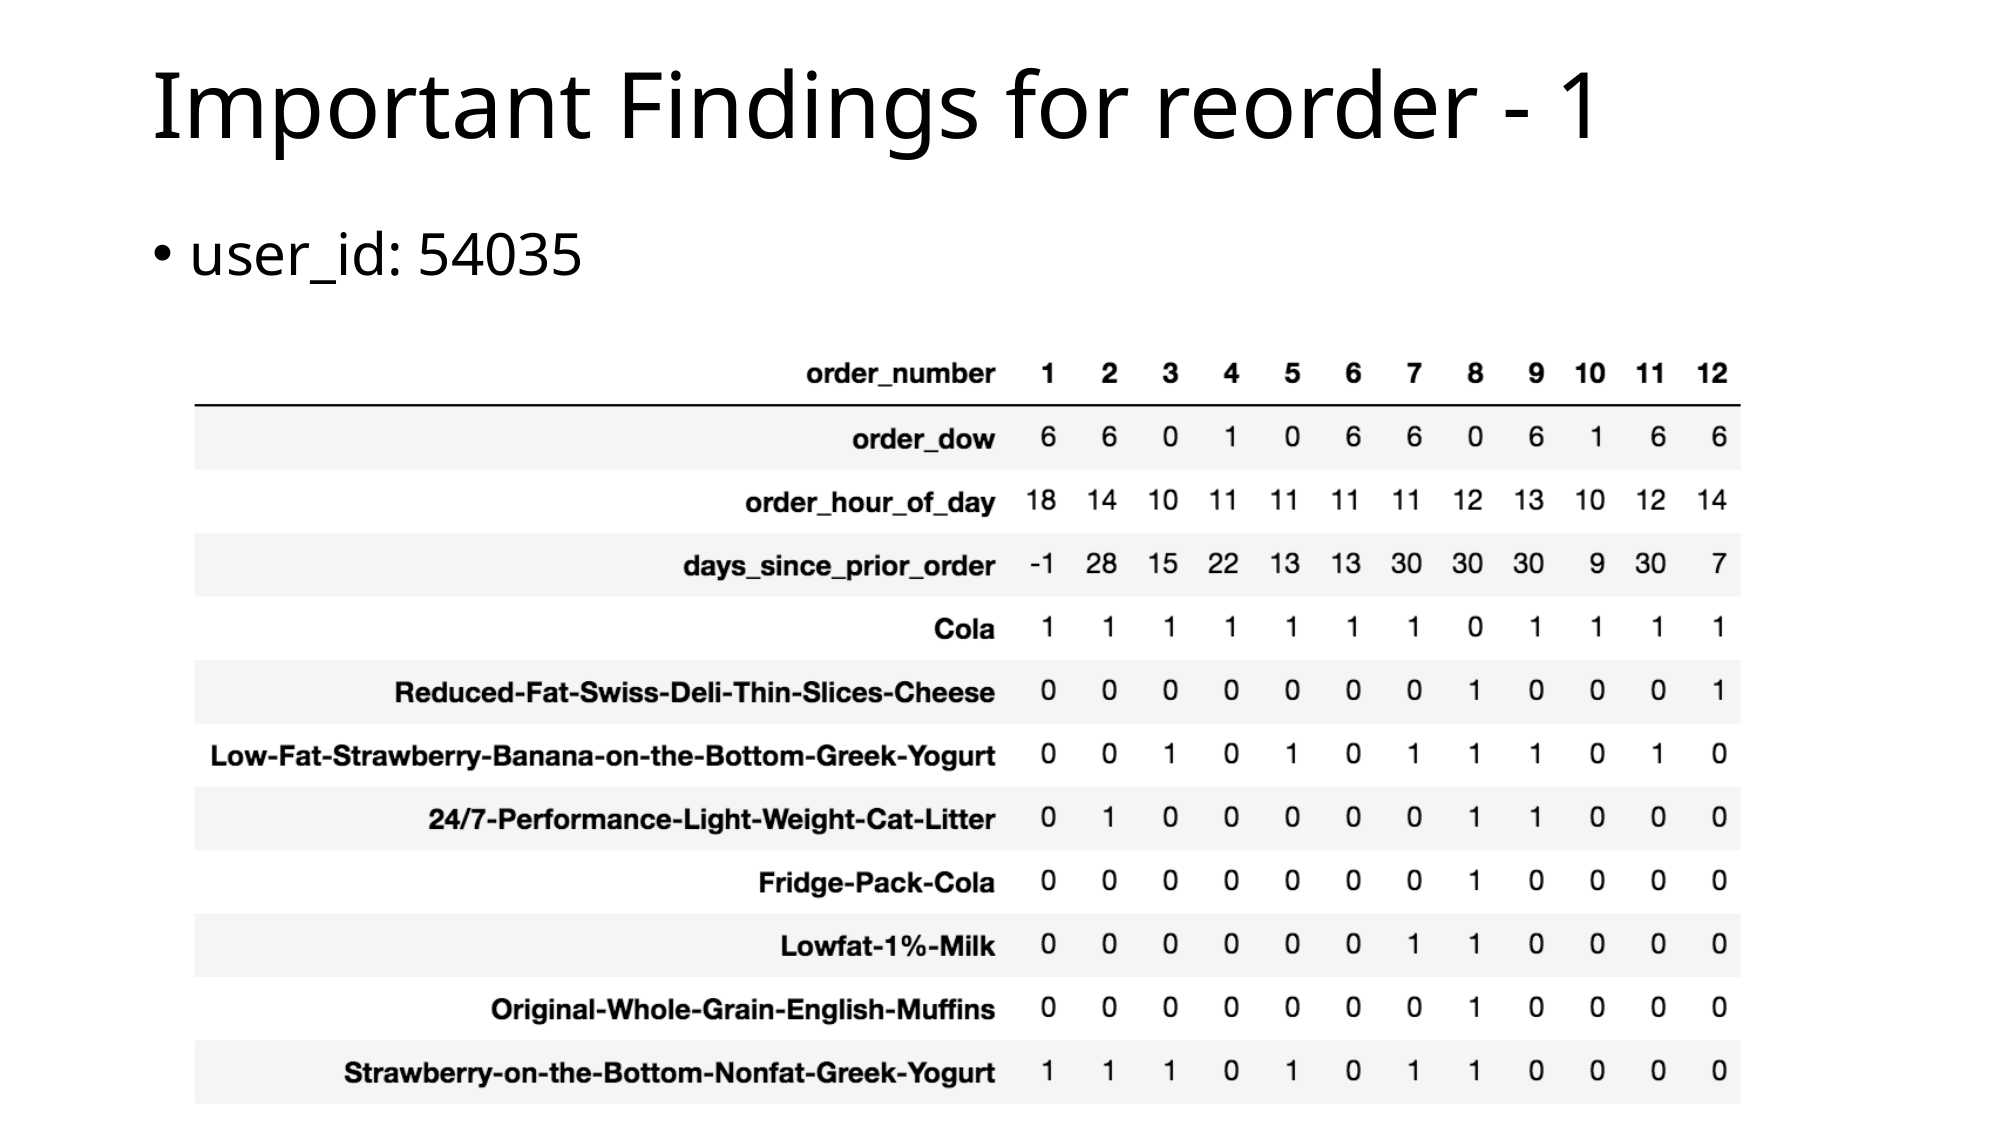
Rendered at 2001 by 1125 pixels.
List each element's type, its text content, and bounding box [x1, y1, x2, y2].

list user_id: 54035 [137, 217, 1863, 932]
picture [182, 329, 1783, 1125]
title Important Findings for reorder - 1 [137, 0, 1863, 217]
